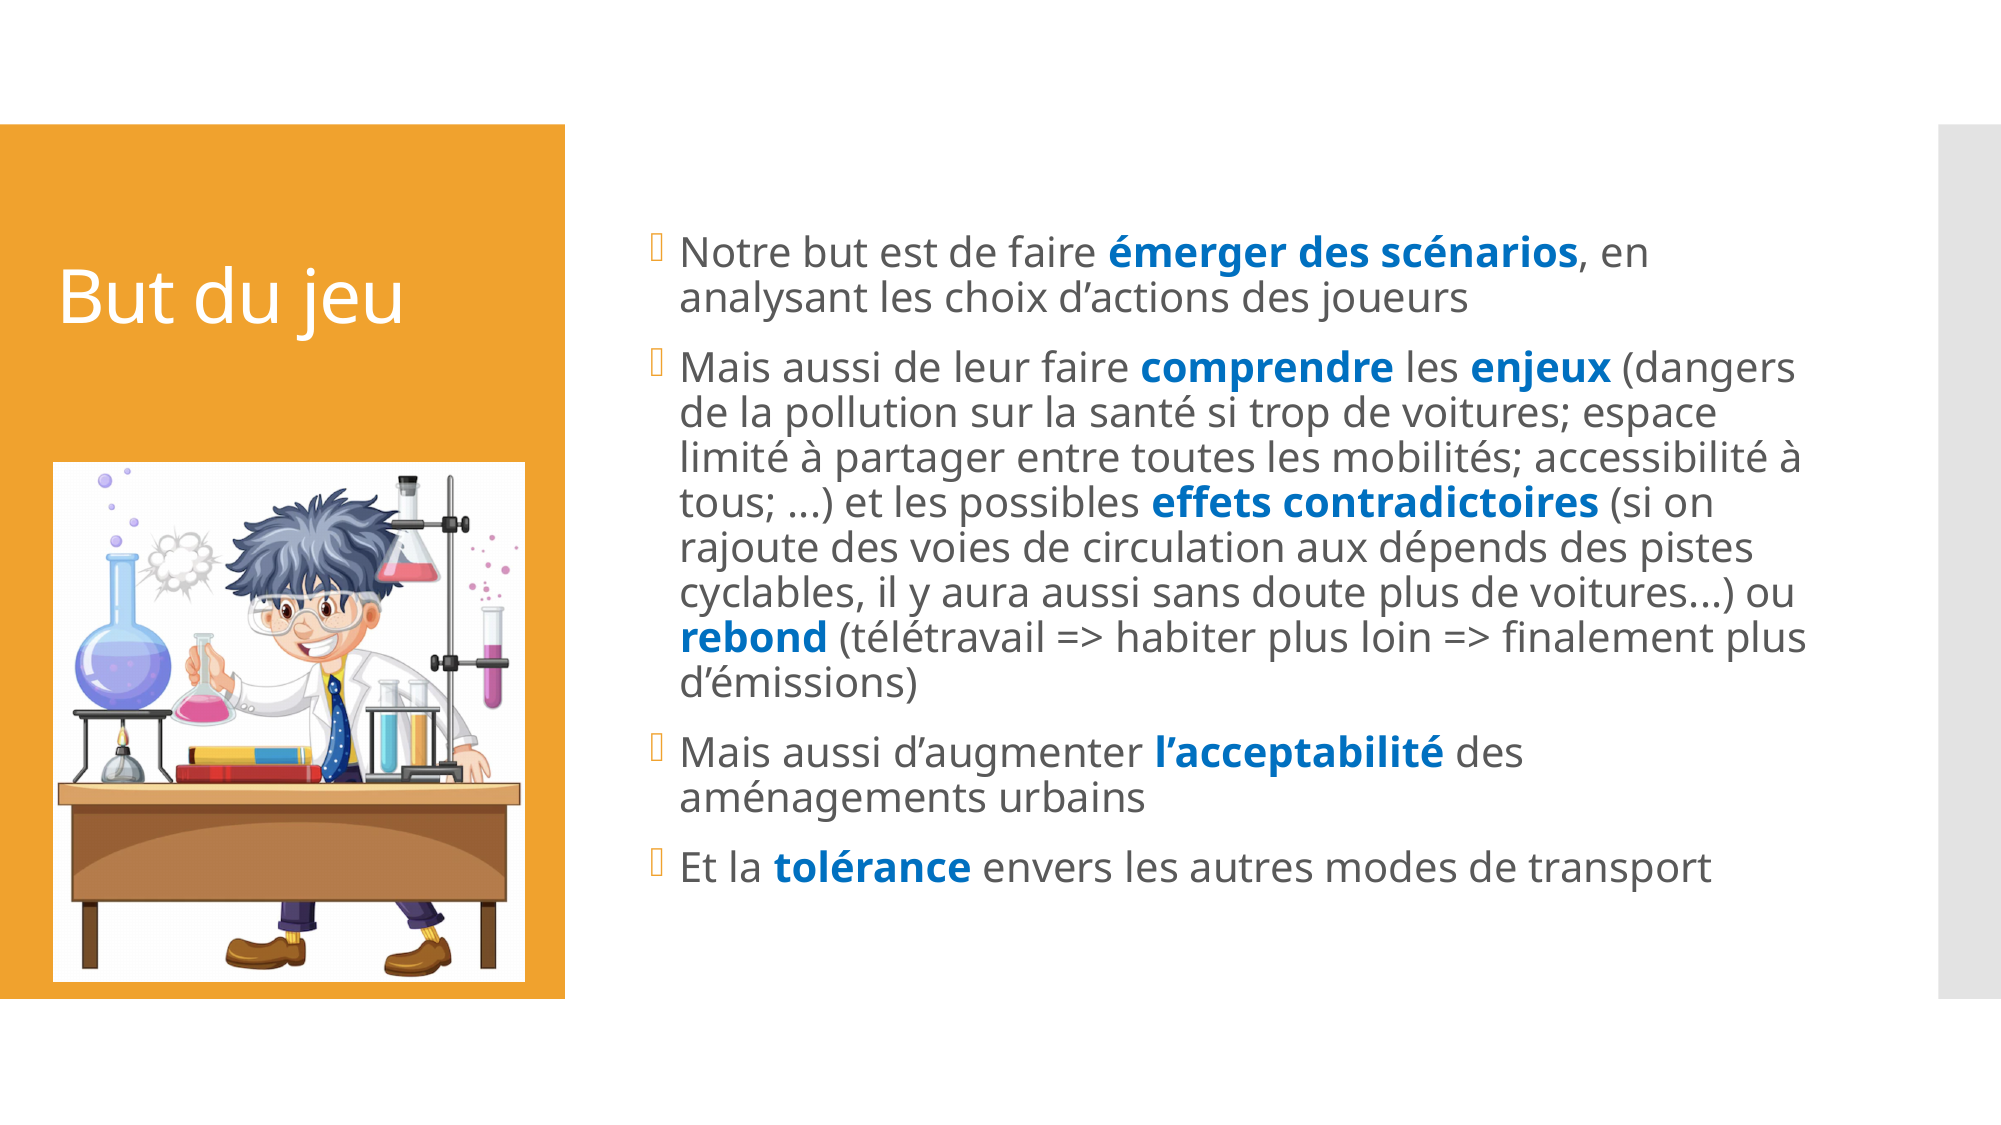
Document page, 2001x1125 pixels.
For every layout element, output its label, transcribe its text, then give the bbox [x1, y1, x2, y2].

picture [53, 462, 526, 982]
list Notre but est de faire émerger des scénarios, en analysant les choix d’actions des joueurs Mais aussi de leur faire comprendre les enjeux (dangers de la pollution sur la santé si trop de voitures; espace limité à partager entre toutes les mobilités; accessibilité à tous; ...) et les possibles effets contradictoires (si on rajoute des voies de circulation aux dépends des pistes cyclables, il y aura aussi sans doute plus de voitures...) ou rebond (télétravail => habiter plus loin => finalement plus d’émissions) Mais aussi d’augmenter l’acceptabilité des aménagements urbains Et la tolérance envers les autres modes de transport [634, 141, 1835, 982]
title But du jeu [41, 184, 525, 415]
